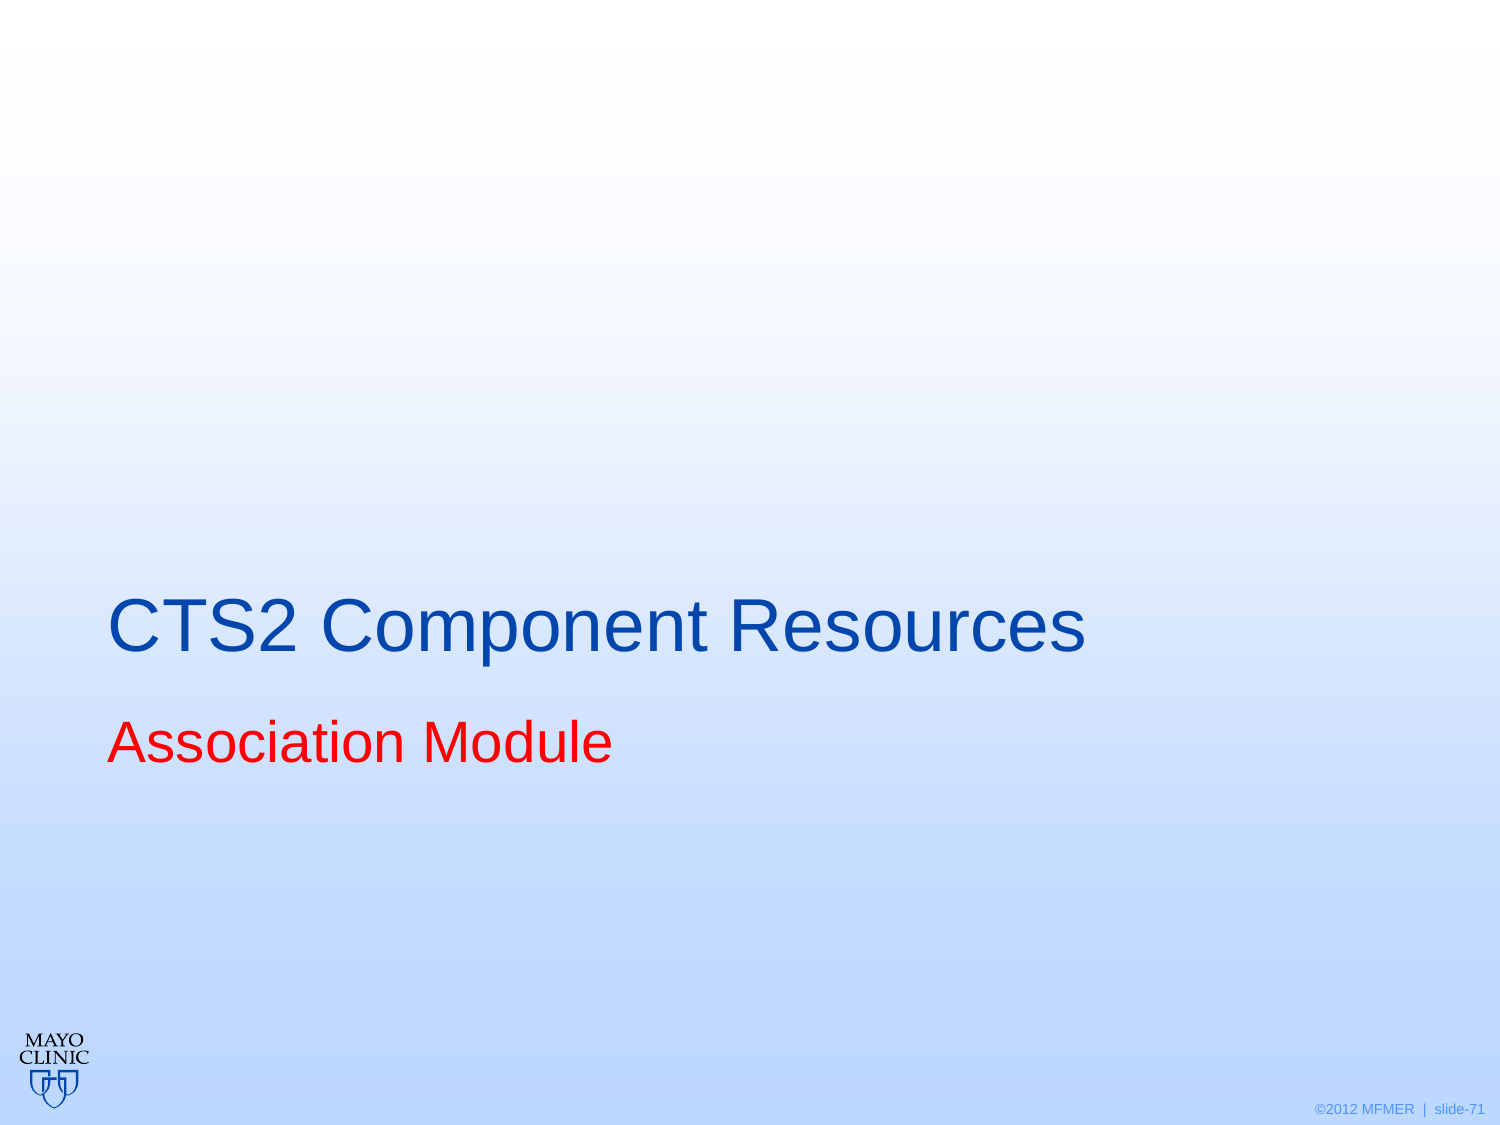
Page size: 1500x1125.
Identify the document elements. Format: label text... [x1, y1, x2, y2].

list Association Module [108, 675, 1392, 788]
picture [0, 0, 1500, 1125]
title CTS2 Component Resources [108, 450, 1392, 675]
